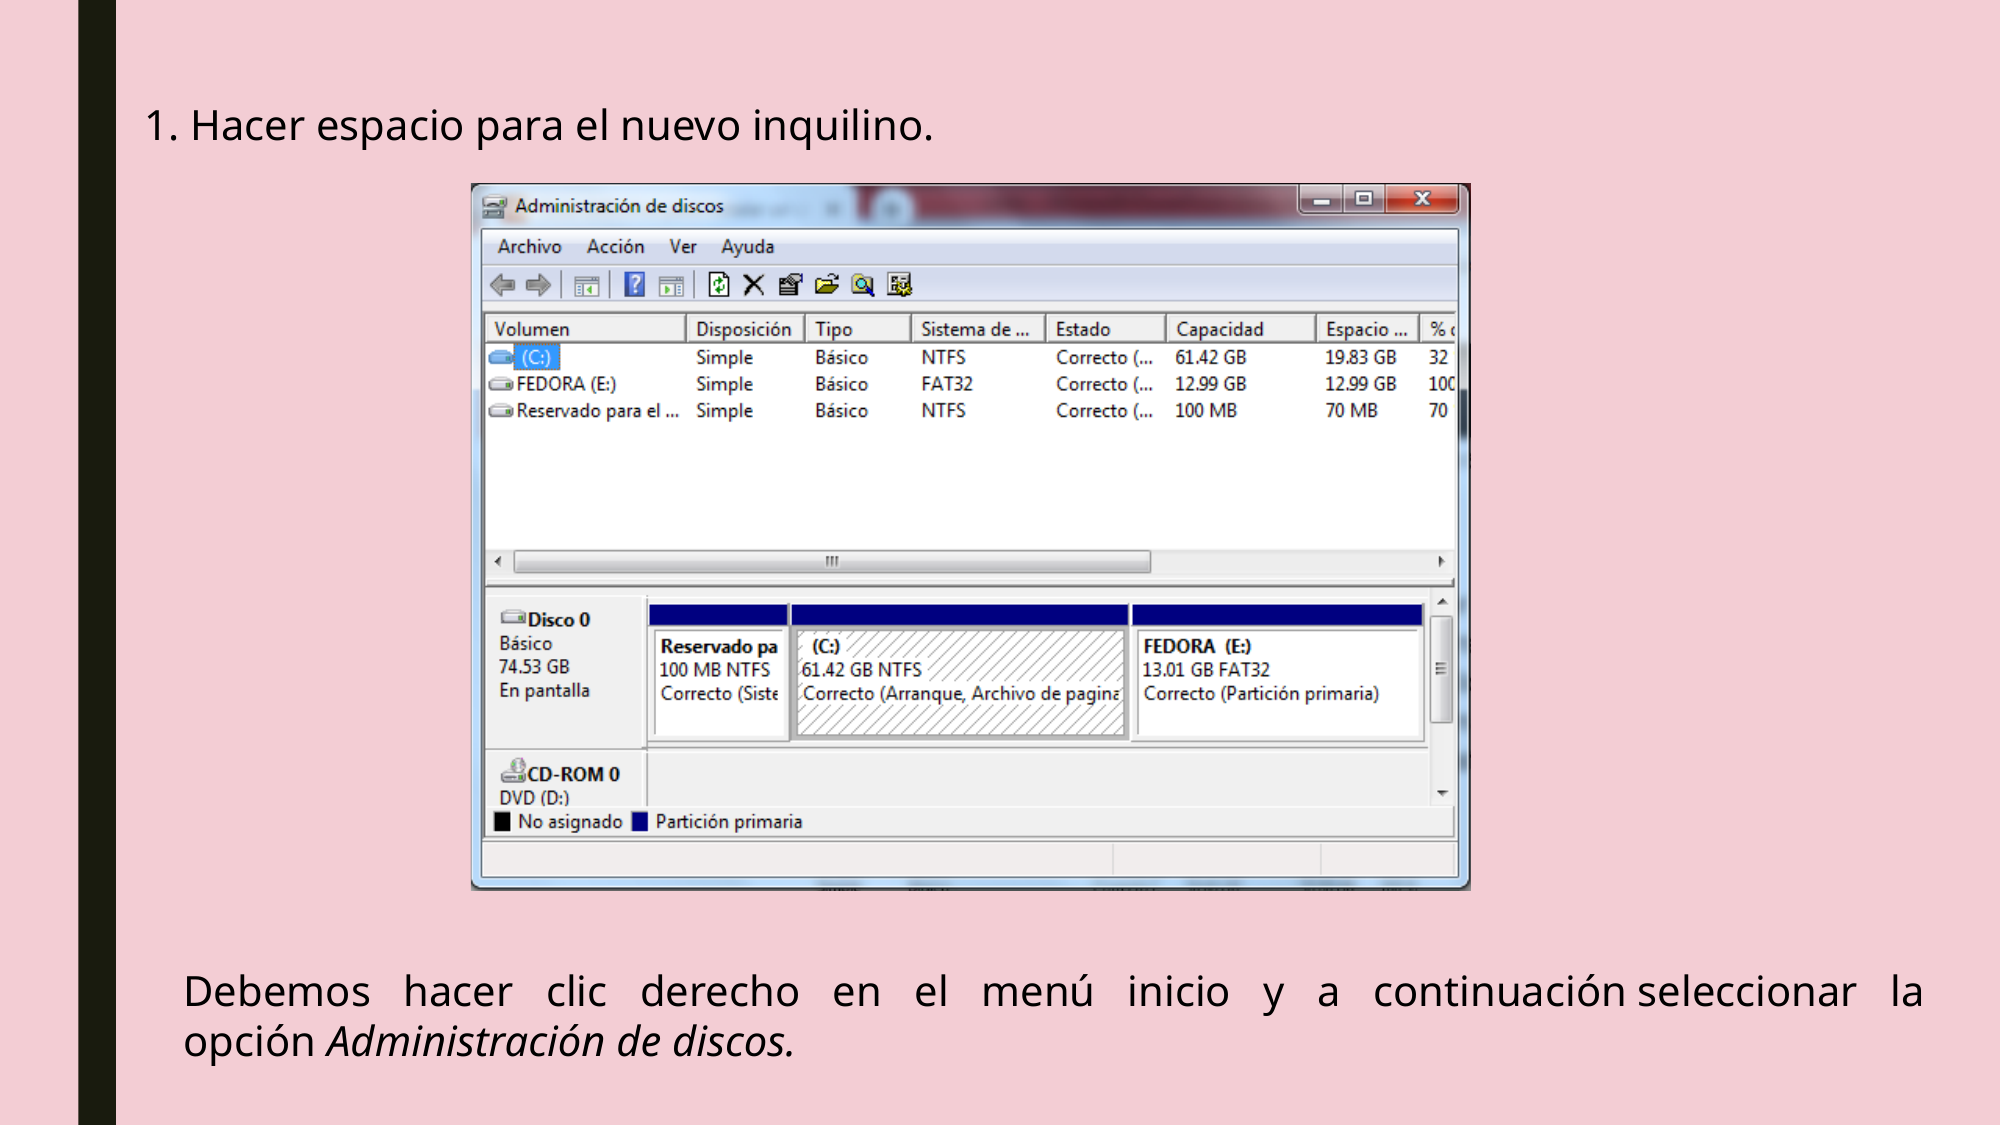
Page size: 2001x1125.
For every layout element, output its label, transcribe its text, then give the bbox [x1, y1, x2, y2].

text_box Debemos hacer clic derecho en el menú inicio y a continuación seleccionar la opción Administración de discos. [168, 957, 1941, 1073]
picture [470, 183, 1471, 891]
text_box 1. Hacer espacio para el nuevo inquilino. [129, 91, 950, 157]
